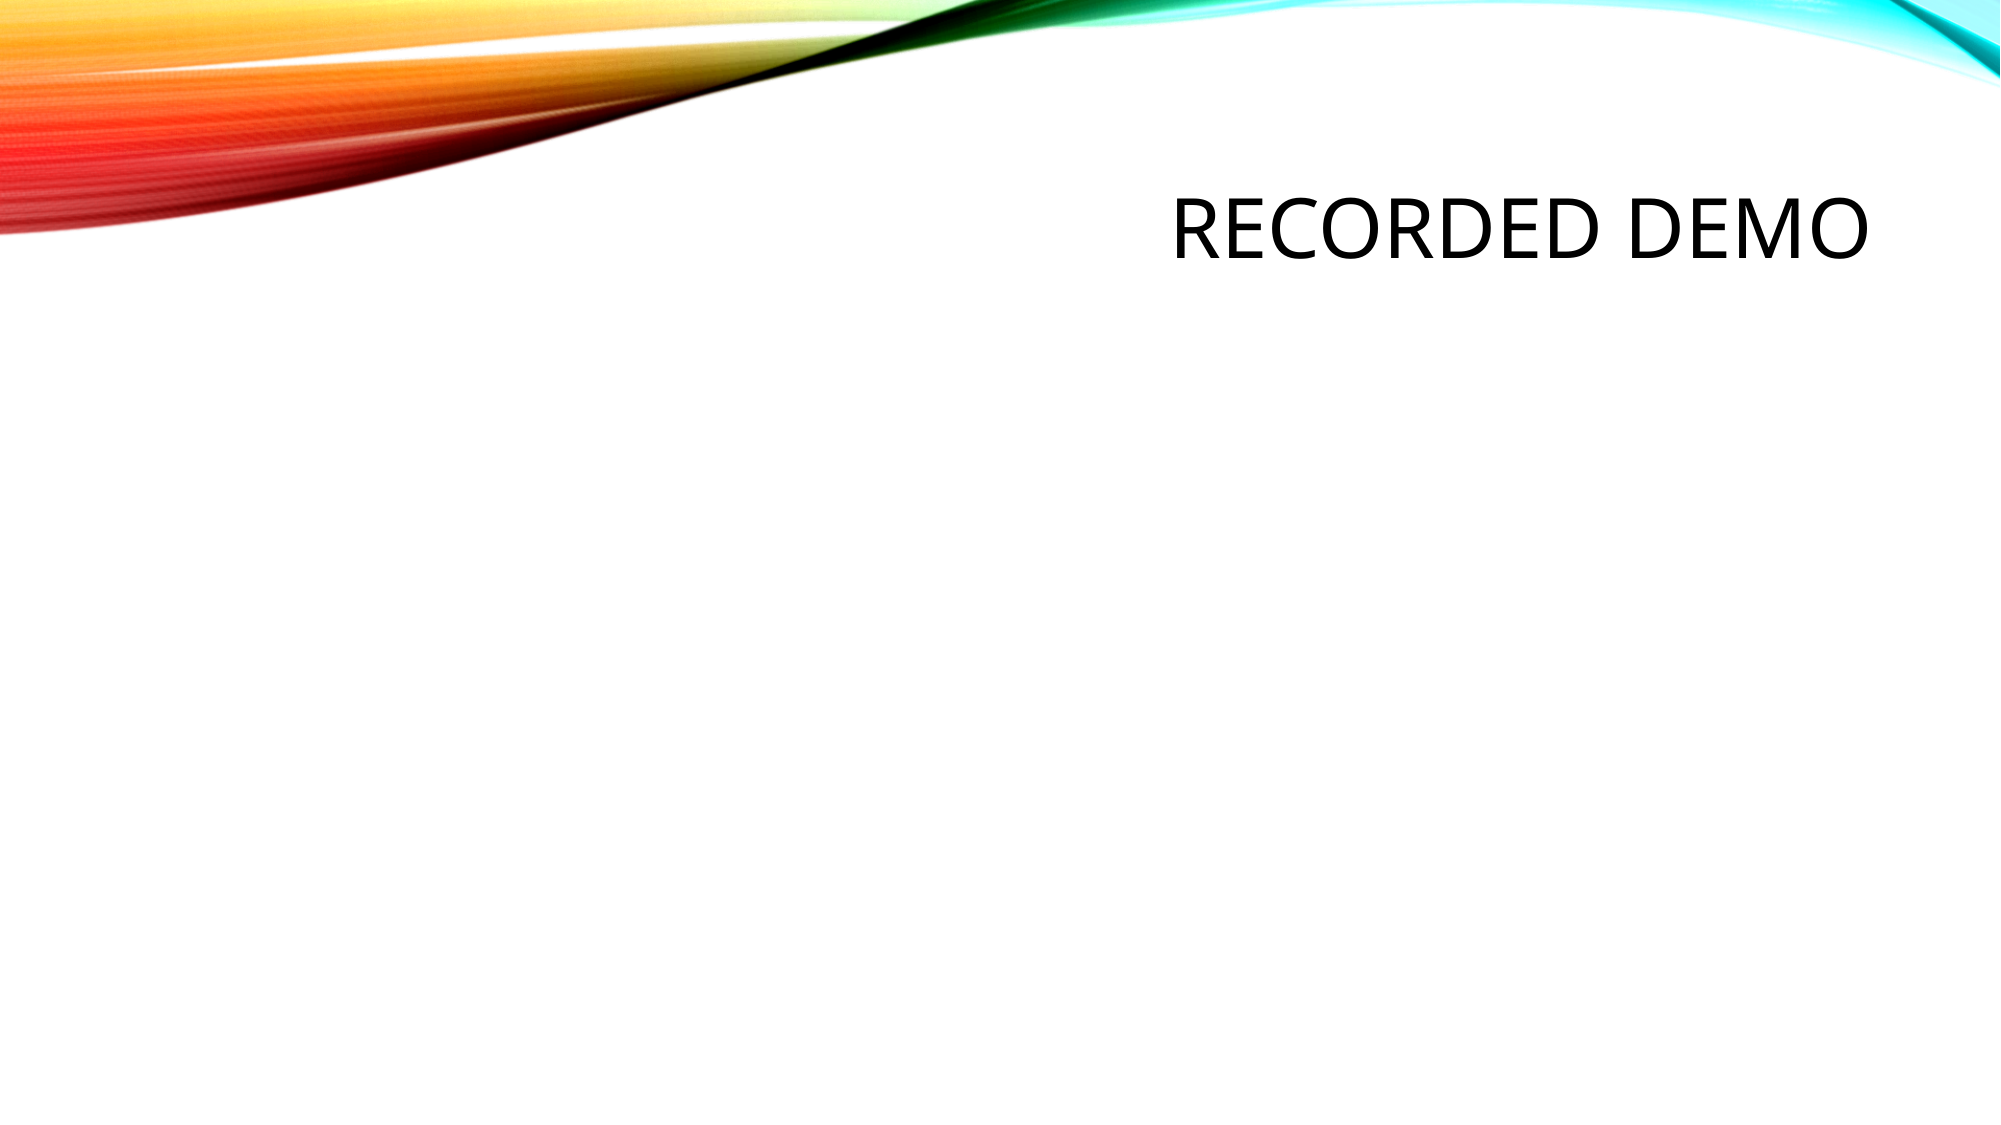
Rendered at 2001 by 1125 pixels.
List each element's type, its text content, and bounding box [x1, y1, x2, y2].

picture [0, 0, 2000, 237]
title Recorded Demo [474, 125, 1888, 338]
